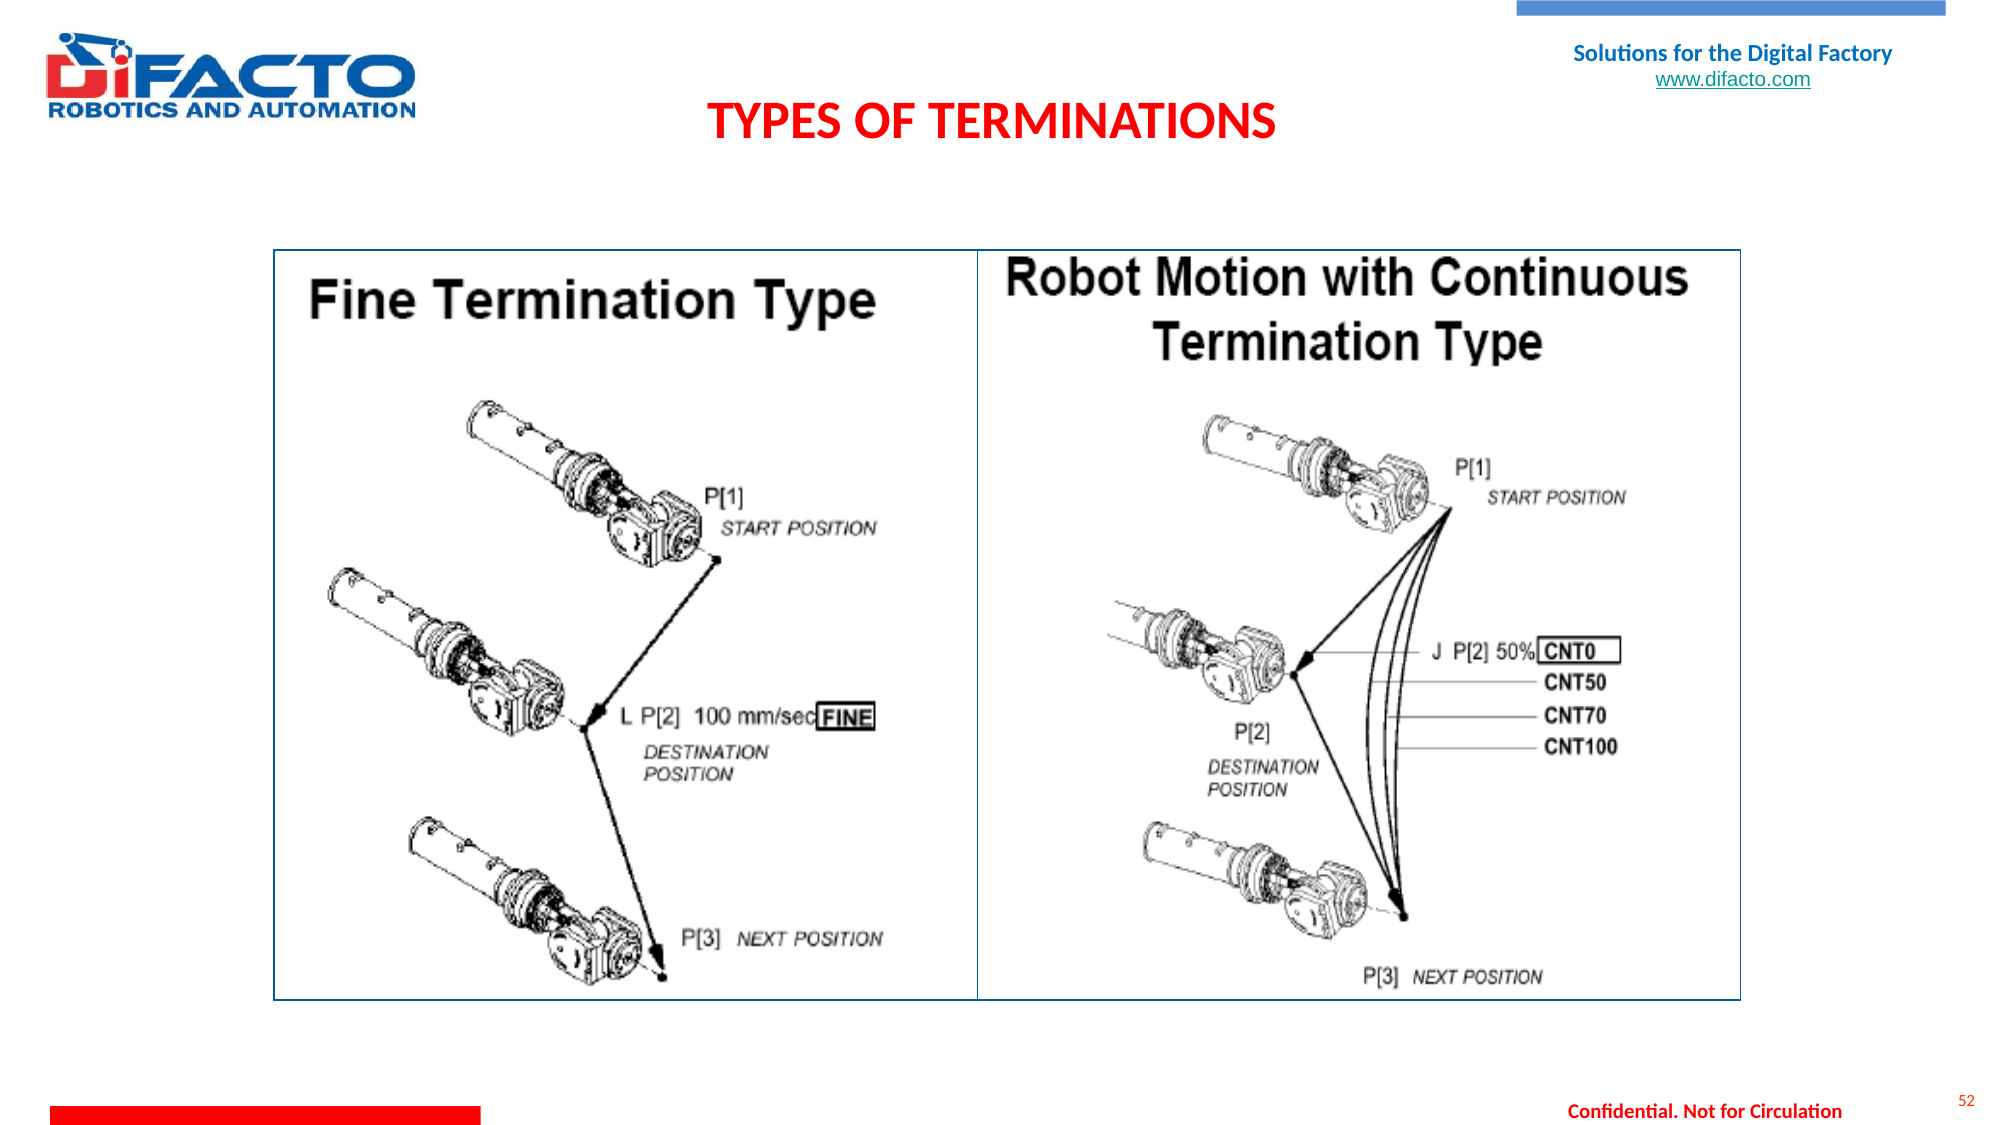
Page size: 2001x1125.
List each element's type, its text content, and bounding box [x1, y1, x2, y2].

picture [31, 21, 434, 125]
text_box TYPES OF TERMINATIONS [692, 76, 1487, 179]
picture [274, 250, 1740, 1000]
